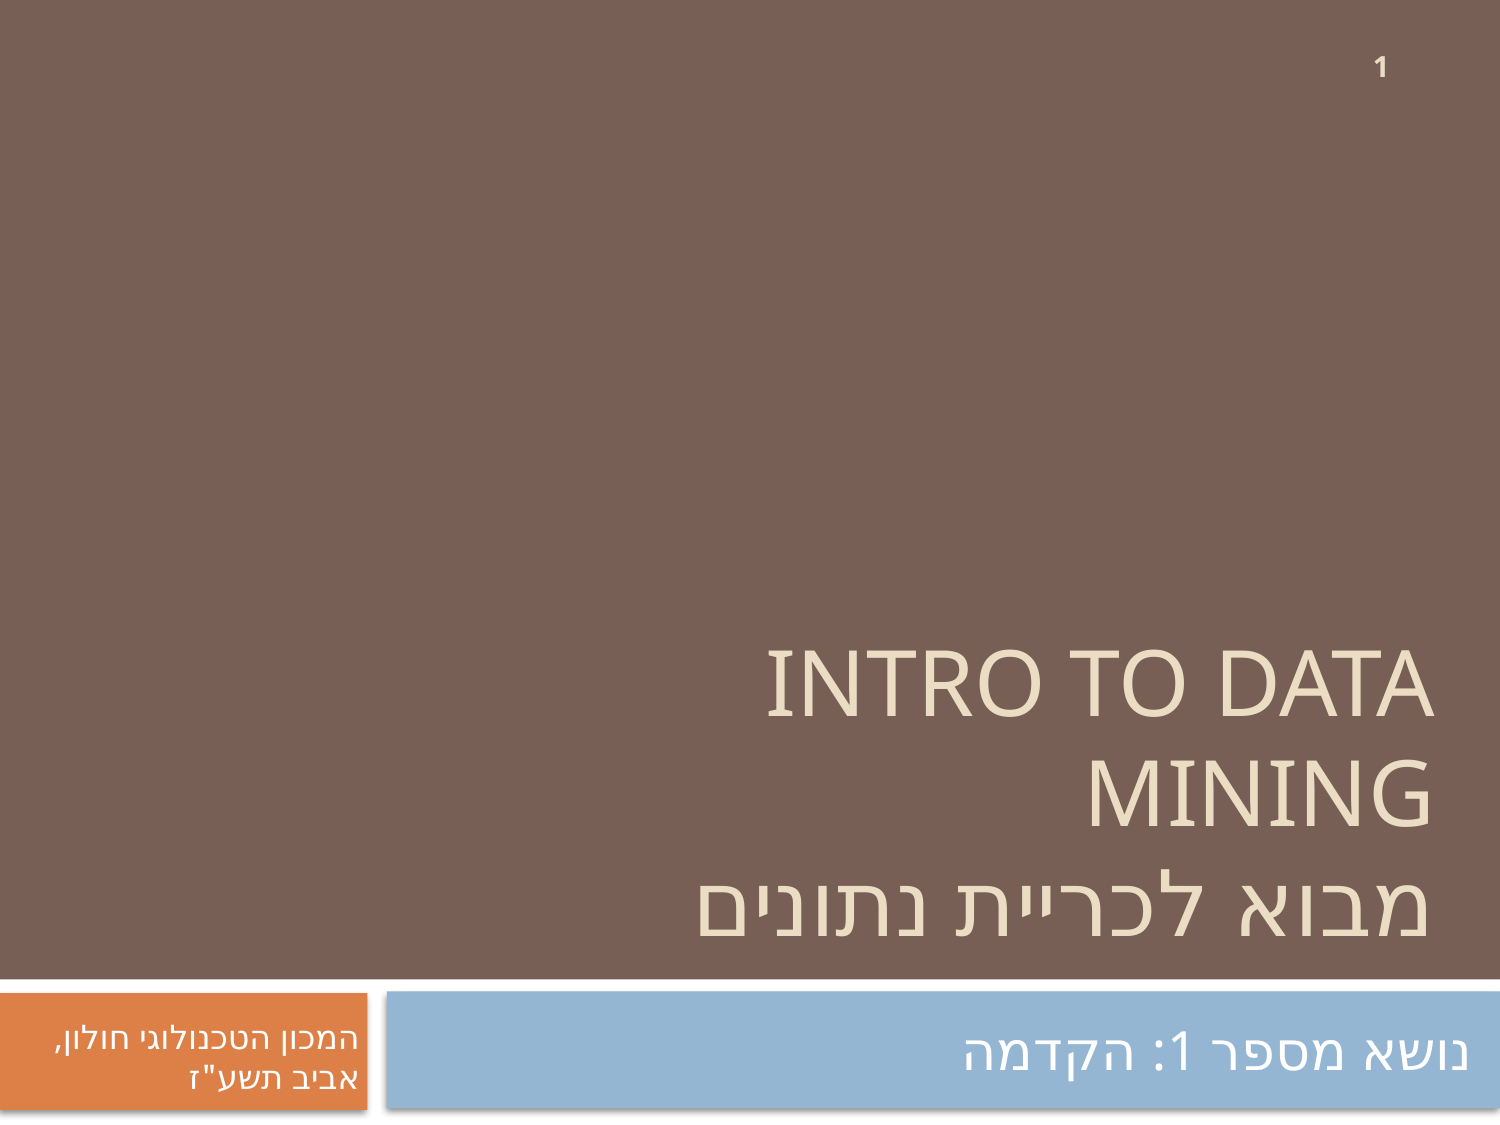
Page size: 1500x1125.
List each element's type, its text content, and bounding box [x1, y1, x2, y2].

title intro to Data mining מבוא לכריית נתונים [387, 525, 1450, 963]
text_box המכון הטכנולוגי חולון, אביב תשע"ז [0, 999, 375, 1113]
subtitle נושא מספר 1: הקדמה [387, 992, 1488, 1105]
slide_number 1 [1312, 37, 1450, 100]
